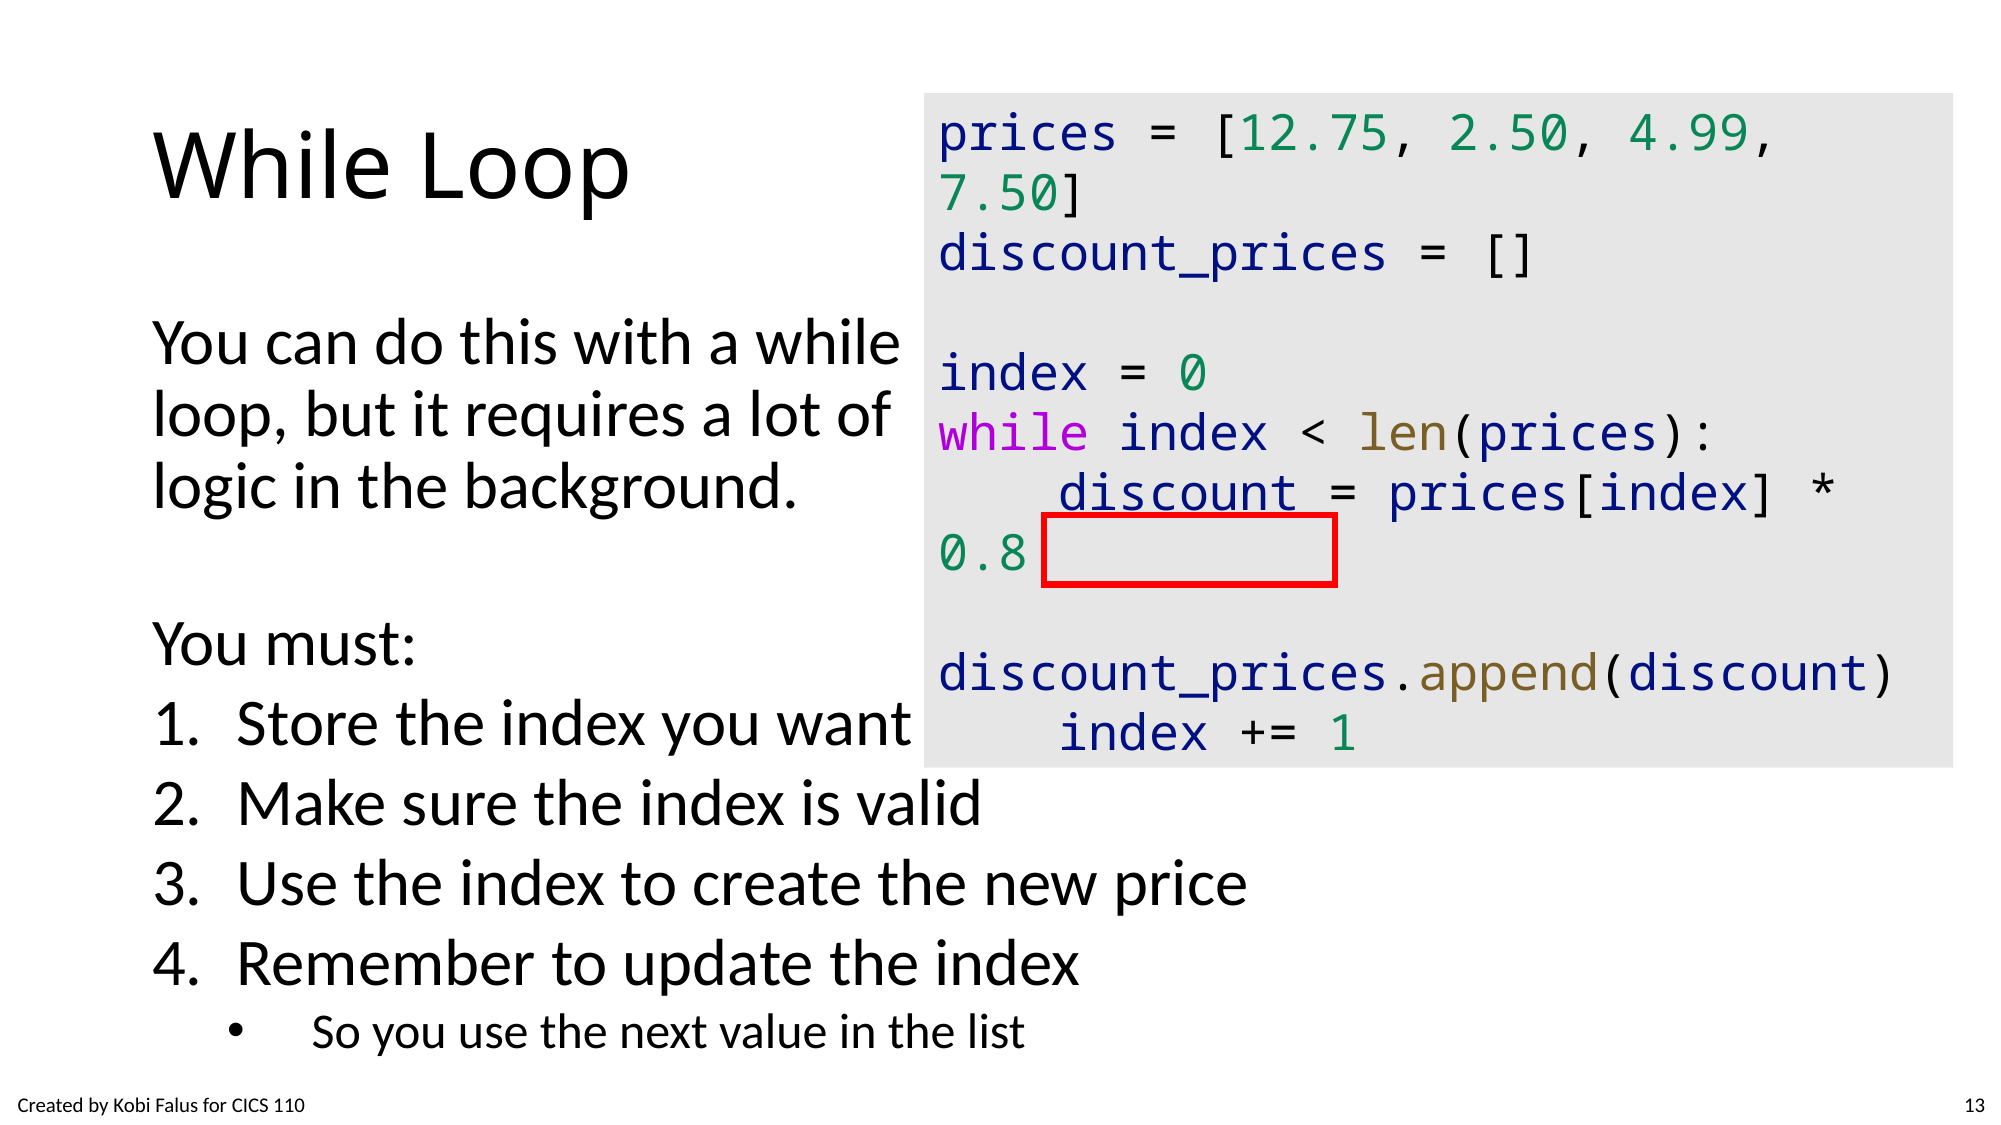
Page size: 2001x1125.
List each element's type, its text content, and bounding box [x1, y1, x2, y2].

title While Loop [137, 59, 1863, 278]
text_box [1043, 514, 1336, 586]
text_box prices = [12.75, 2.50, 4.99, 7.50] discount_prices = [] index = 0 while index < len(prices): discount = prices[index] * 0.8 discount_prices.append(discount) index += 1 [924, 93, 1954, 768]
text_box You must: Store the index you want to modify Make sure the index is valid Use the index to create the new price Remember to update the index So you use the next value in the list [137, 591, 1336, 1067]
list You can do this with a while loop, but it requires a lot of logic in the background. [137, 299, 924, 563]
